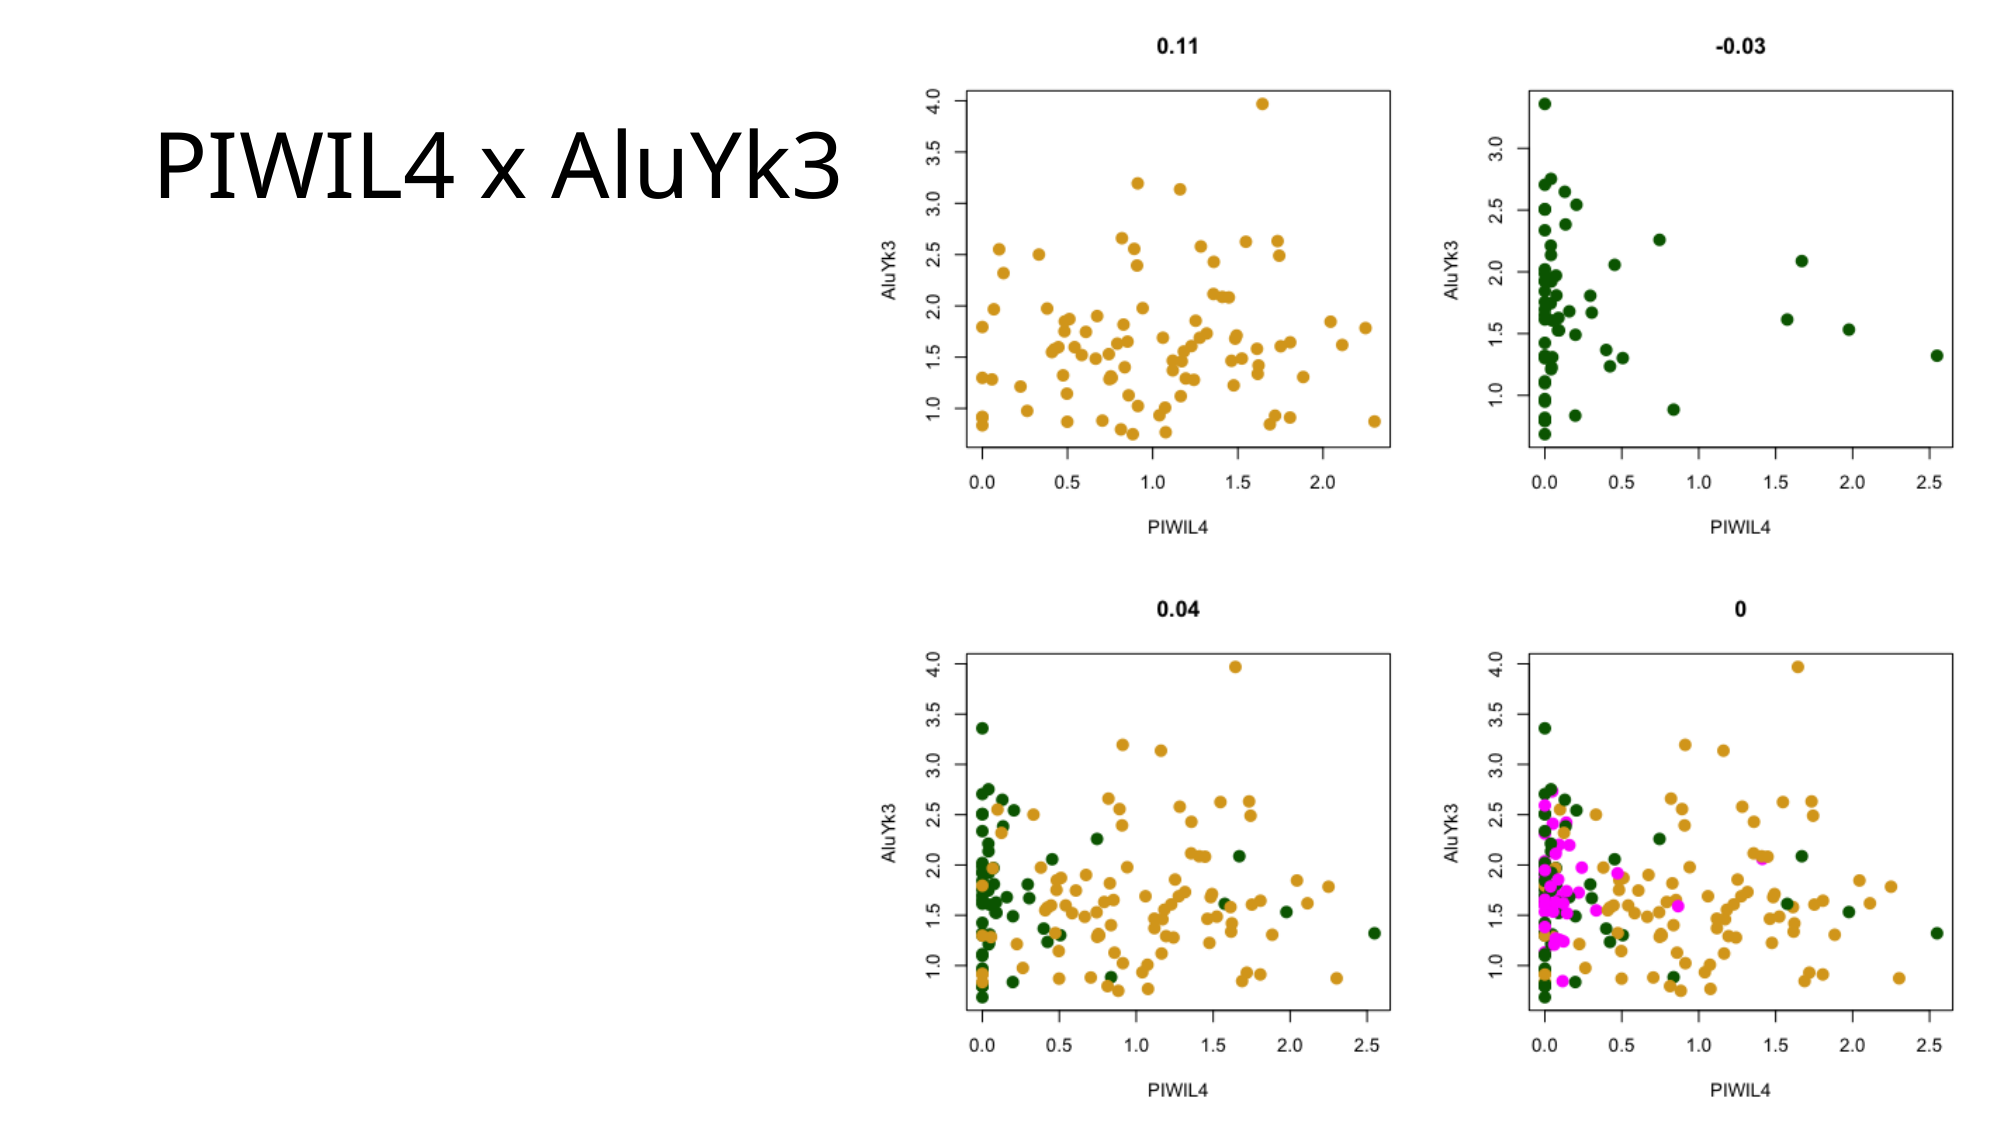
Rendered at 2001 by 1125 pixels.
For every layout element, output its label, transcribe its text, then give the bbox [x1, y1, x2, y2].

title PIWIL4 x AluYk3 [137, 59, 874, 278]
picture [874, 0, 2000, 1125]
